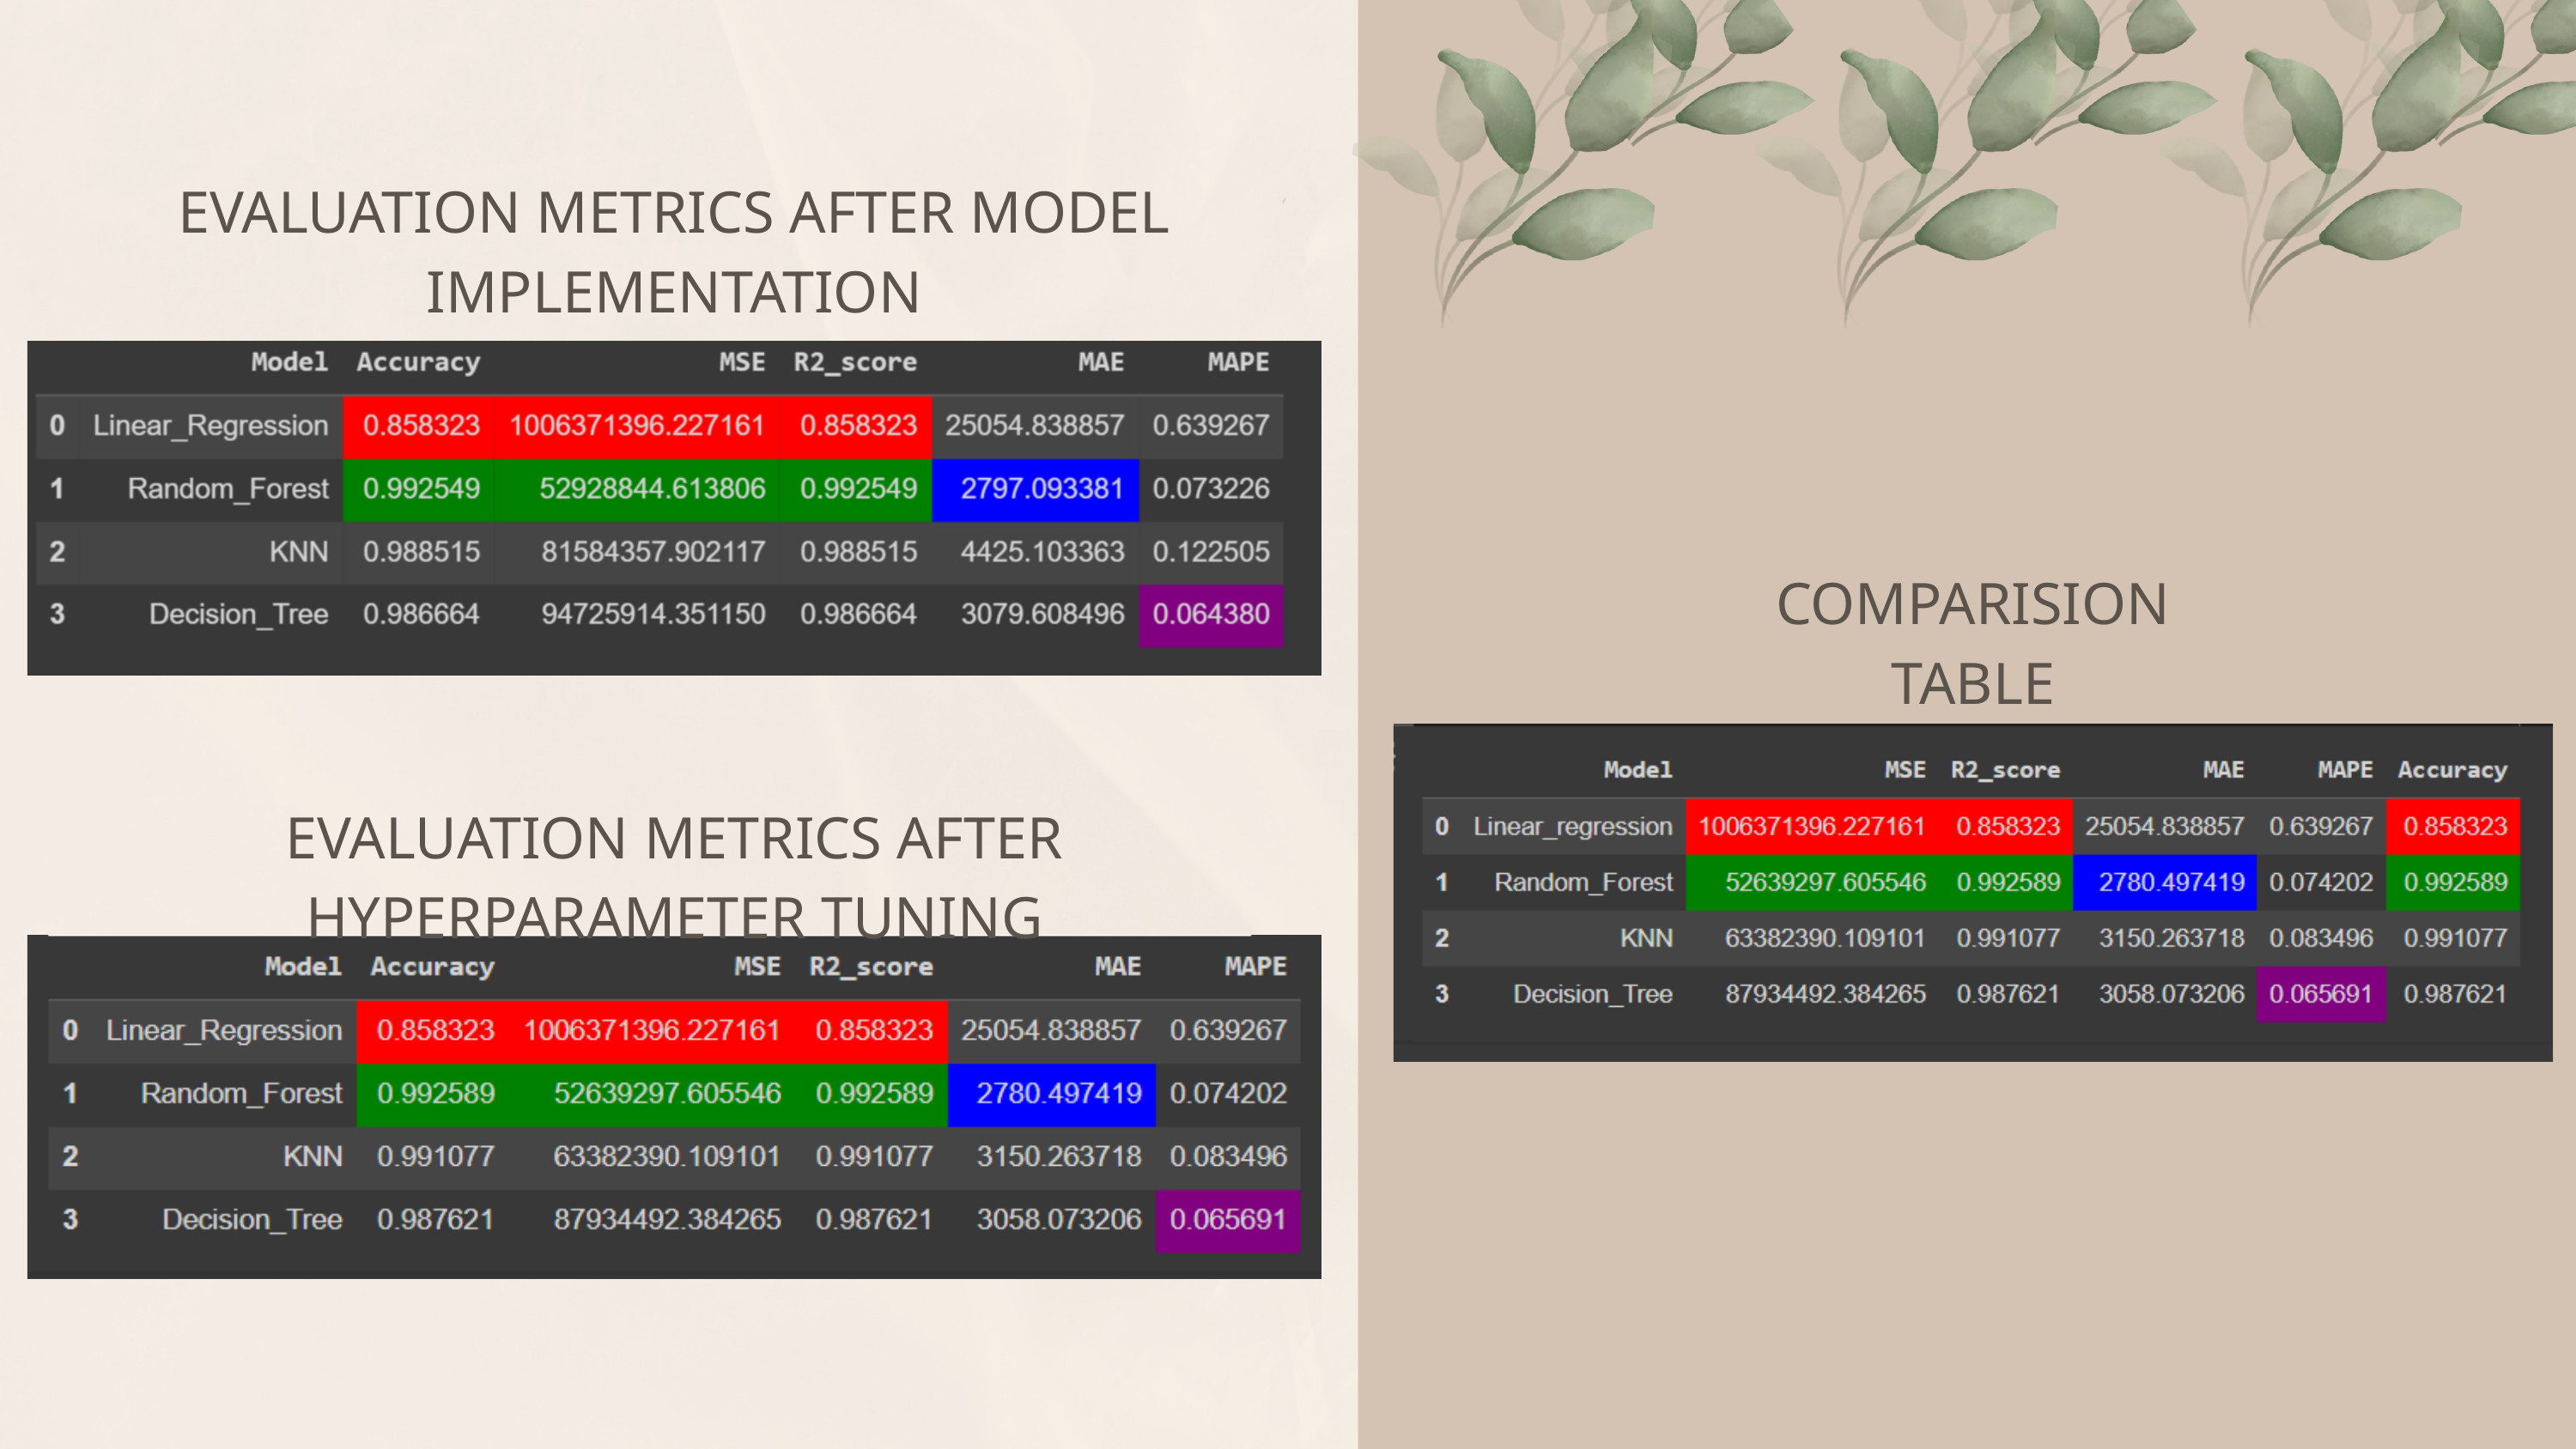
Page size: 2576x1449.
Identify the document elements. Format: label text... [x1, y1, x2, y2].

text_box EVALUATION METRICS AFTER MODEL IMPLEMENTATION [88, 164, 1261, 400]
text_box [27, 935, 1321, 1280]
text_box [0, 0, 1352, 1449]
text_box EVALUATION METRICS AFTER HYPERPARAMETER TUNING [64, 790, 1285, 1031]
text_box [1270, 0, 1795, 383]
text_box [1358, 390, 2576, 1449]
text_box [27, 341, 1321, 676]
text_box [1798, 0, 2073, 383]
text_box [2077, 0, 2576, 383]
